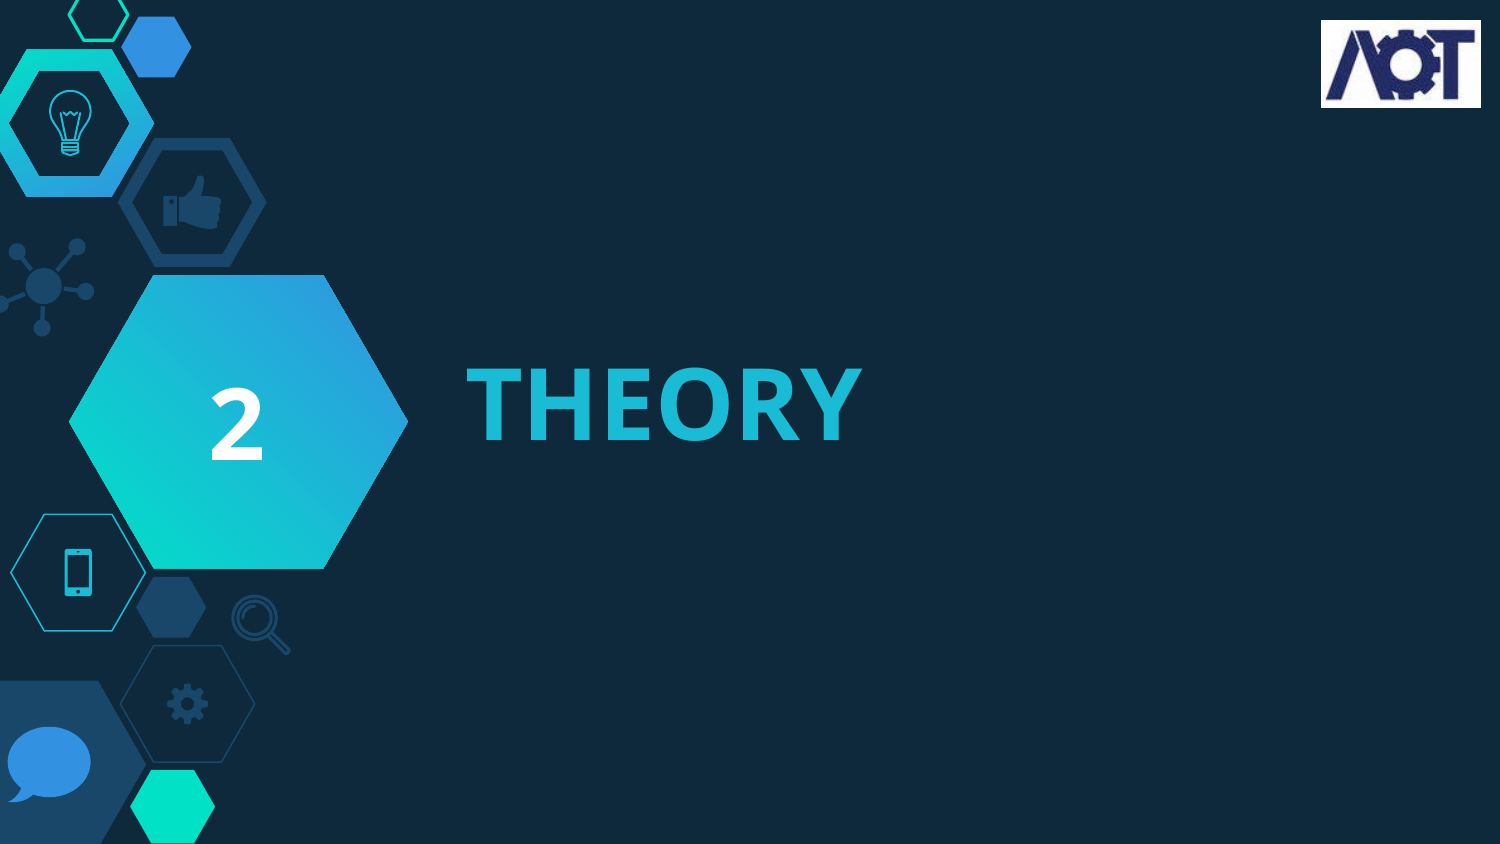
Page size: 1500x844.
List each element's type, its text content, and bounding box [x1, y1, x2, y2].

title THEORY [450, 284, 1325, 475]
picture [1321, 20, 1481, 108]
text_box 2 [67, 274, 407, 566]
